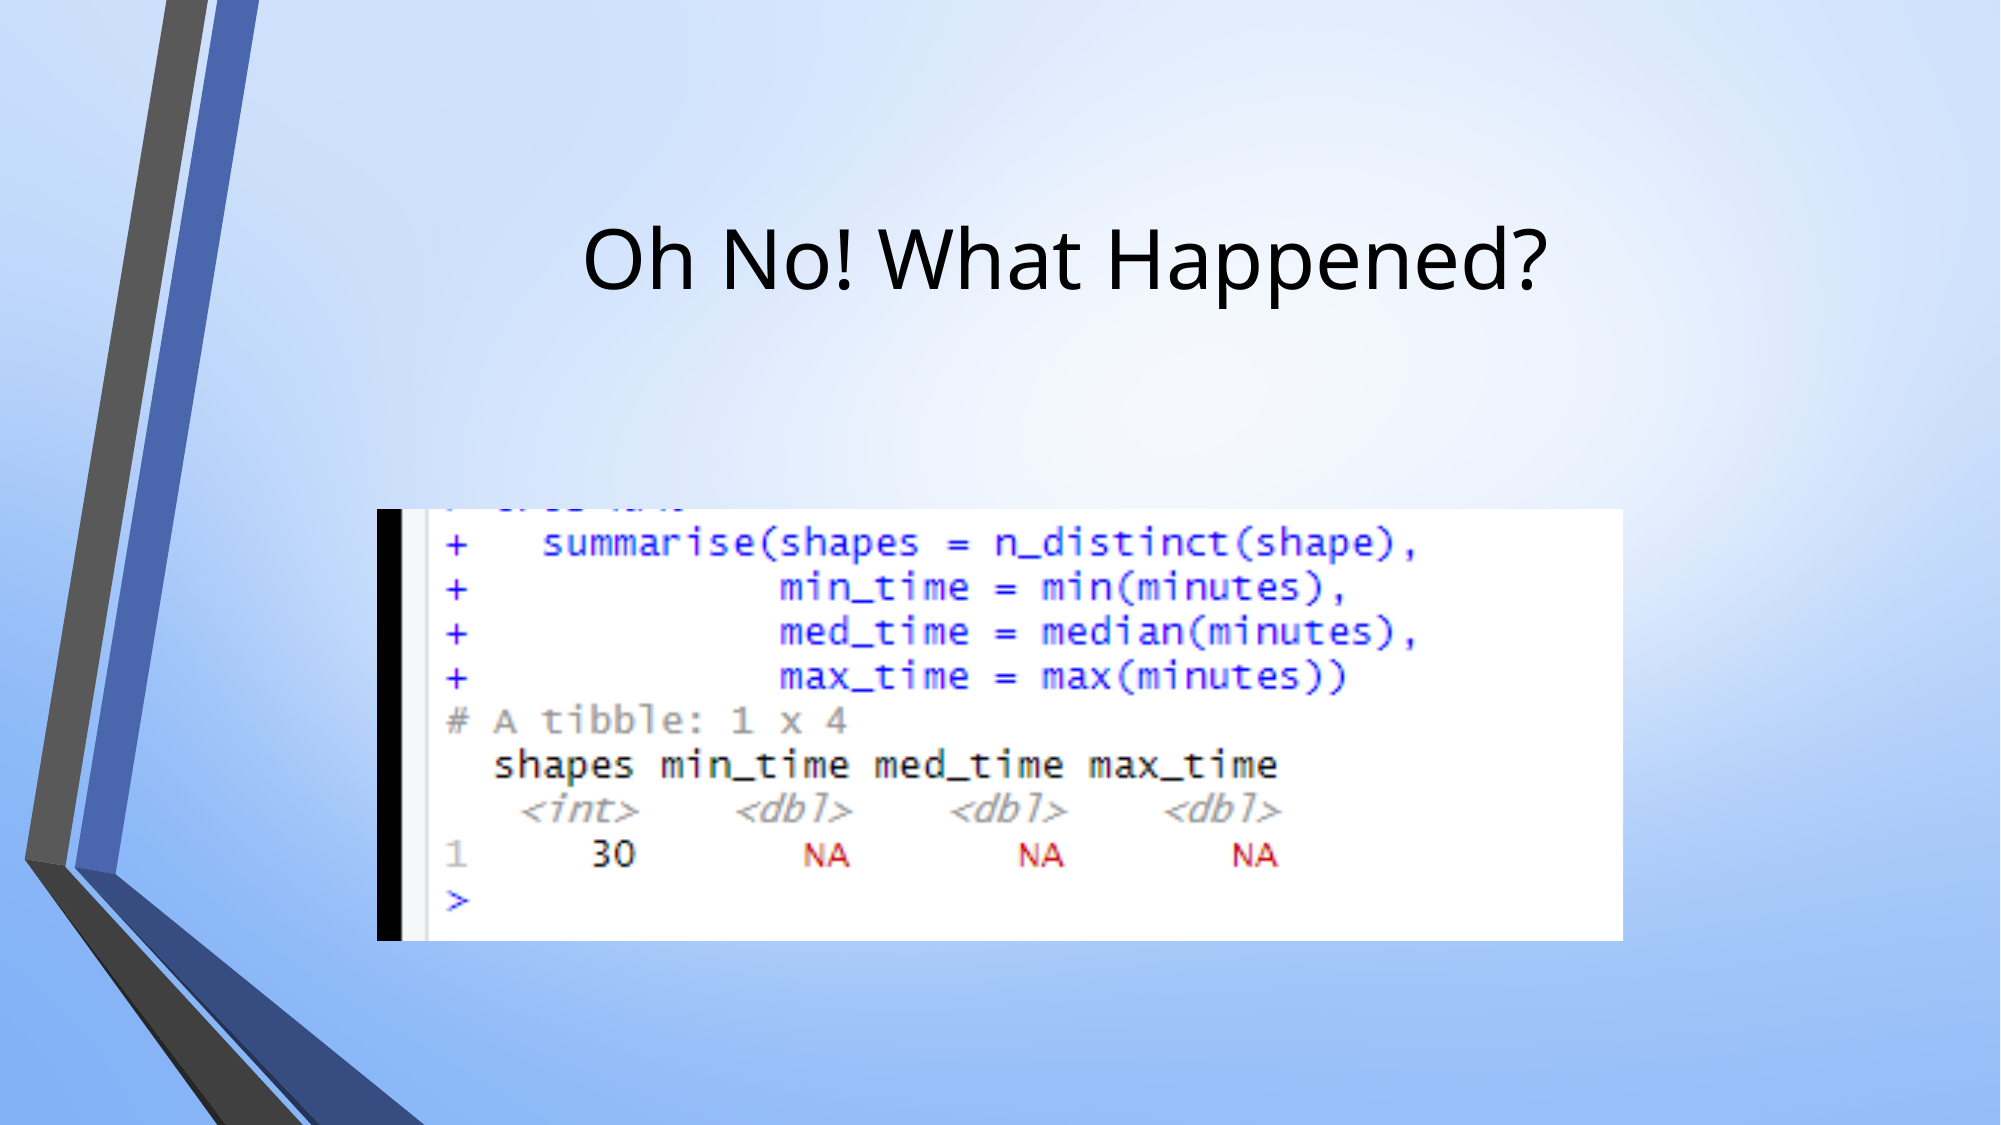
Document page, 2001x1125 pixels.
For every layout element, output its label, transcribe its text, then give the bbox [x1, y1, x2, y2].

picture [376, 509, 1624, 941]
title Oh No! What Happened? [243, 112, 1887, 400]
